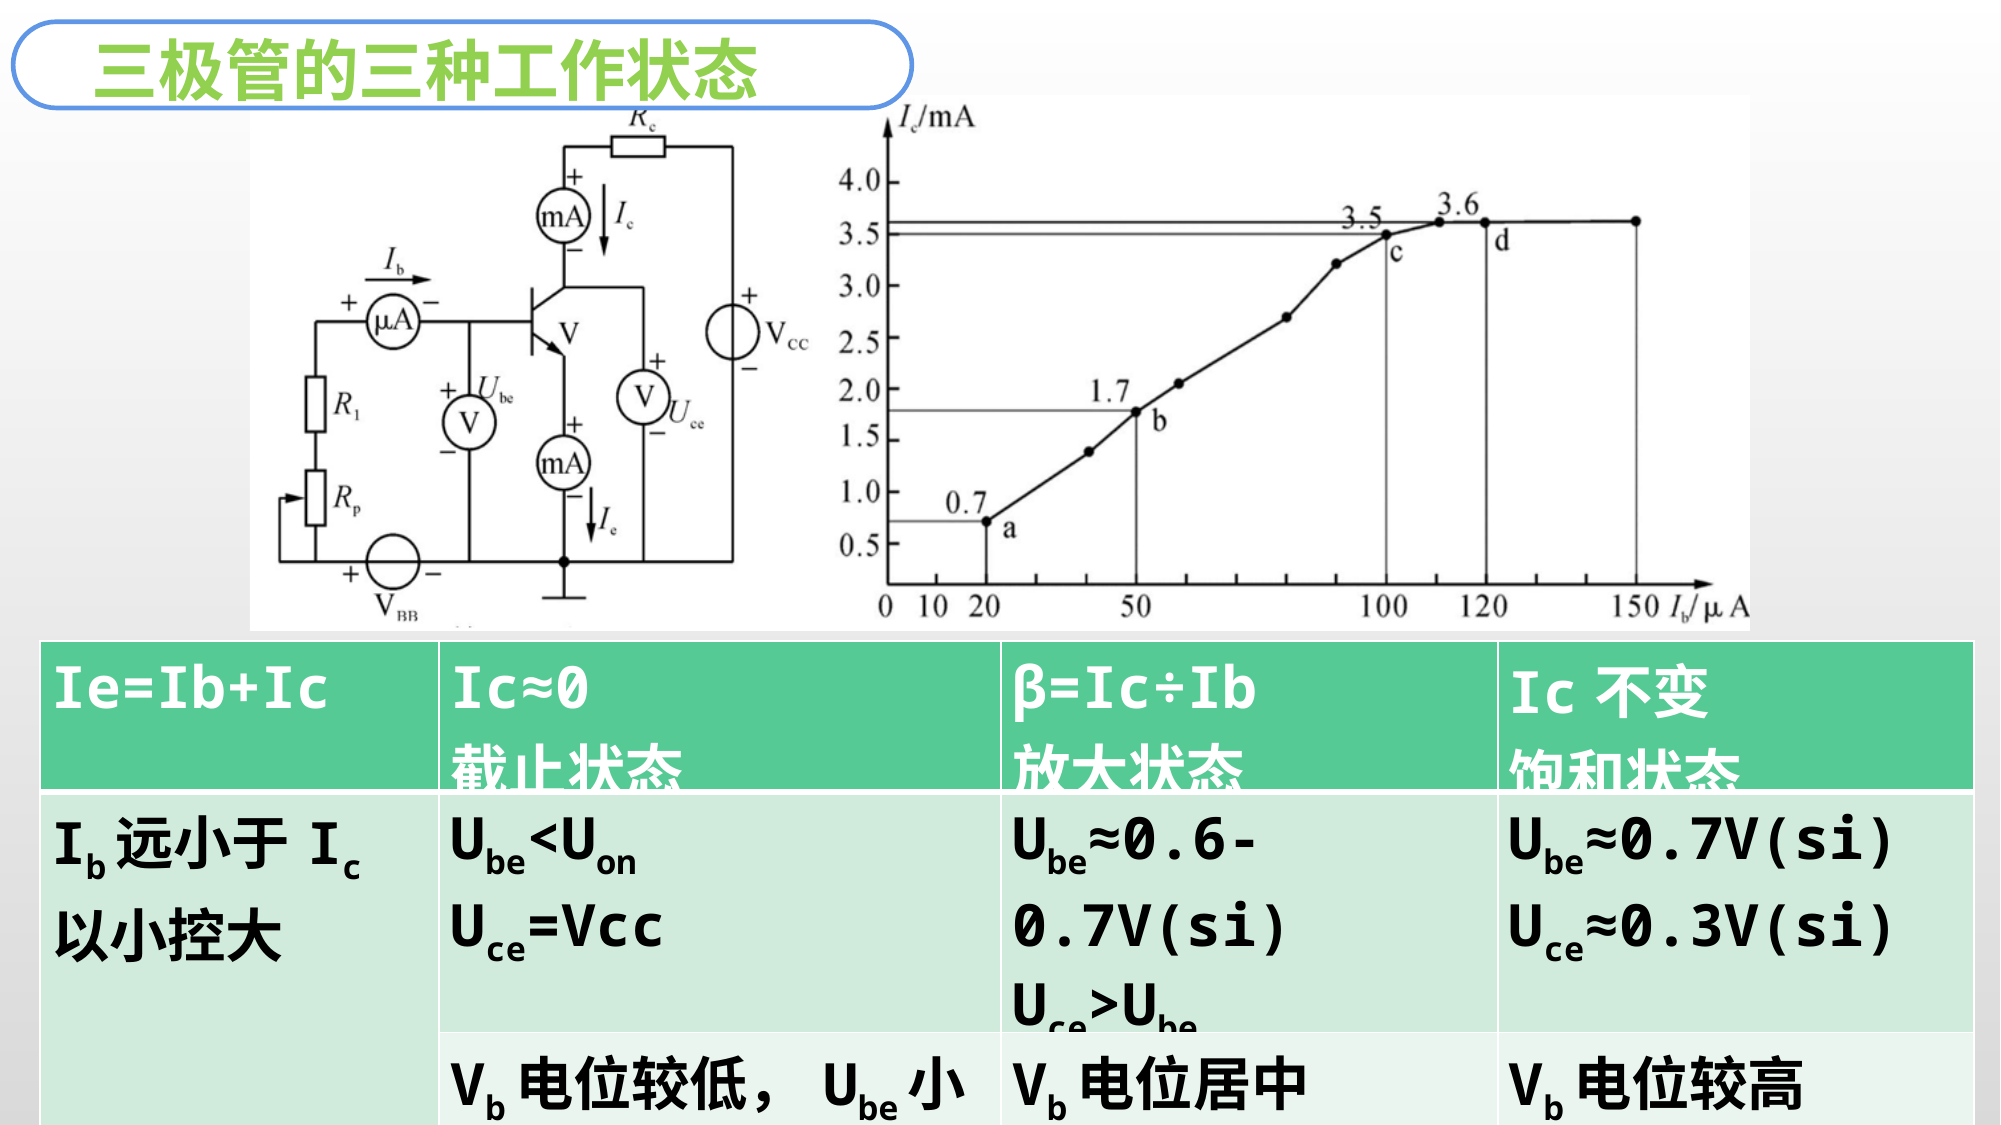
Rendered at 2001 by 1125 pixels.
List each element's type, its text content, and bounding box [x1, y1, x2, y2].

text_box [13, 21, 912, 118]
table_cell Ib远小于Ic以小控大 [41, 795, 438, 1125]
picture [249, 94, 1750, 631]
table_header β=Ic÷Ib 放大状态 [1002, 642, 1497, 789]
table_cell Ube≈0.6-0.7V(si) Uce>Ube [1002, 795, 1497, 1032]
table_cell Ube≈0.7V(si) Uce≈0.3V(si) [1499, 795, 1973, 1032]
table_cell Vb电位较高 Vb≧Vc [1499, 1033, 1973, 1125]
table_cell Vb电位居中 Ve<Vb<Vc [1002, 1033, 1497, 1125]
table_header Ie=Ib+Ic [41, 642, 438, 789]
table_cell Vb电位较低，Ube小于门槛电压 [440, 1033, 1000, 1125]
table_cell Ube<Uon Uce=Vcc [440, 795, 1000, 1032]
table_header Ic不变 饱和状态 [1499, 642, 1973, 789]
table_header Ic≈0 截止状态 [440, 642, 1000, 789]
